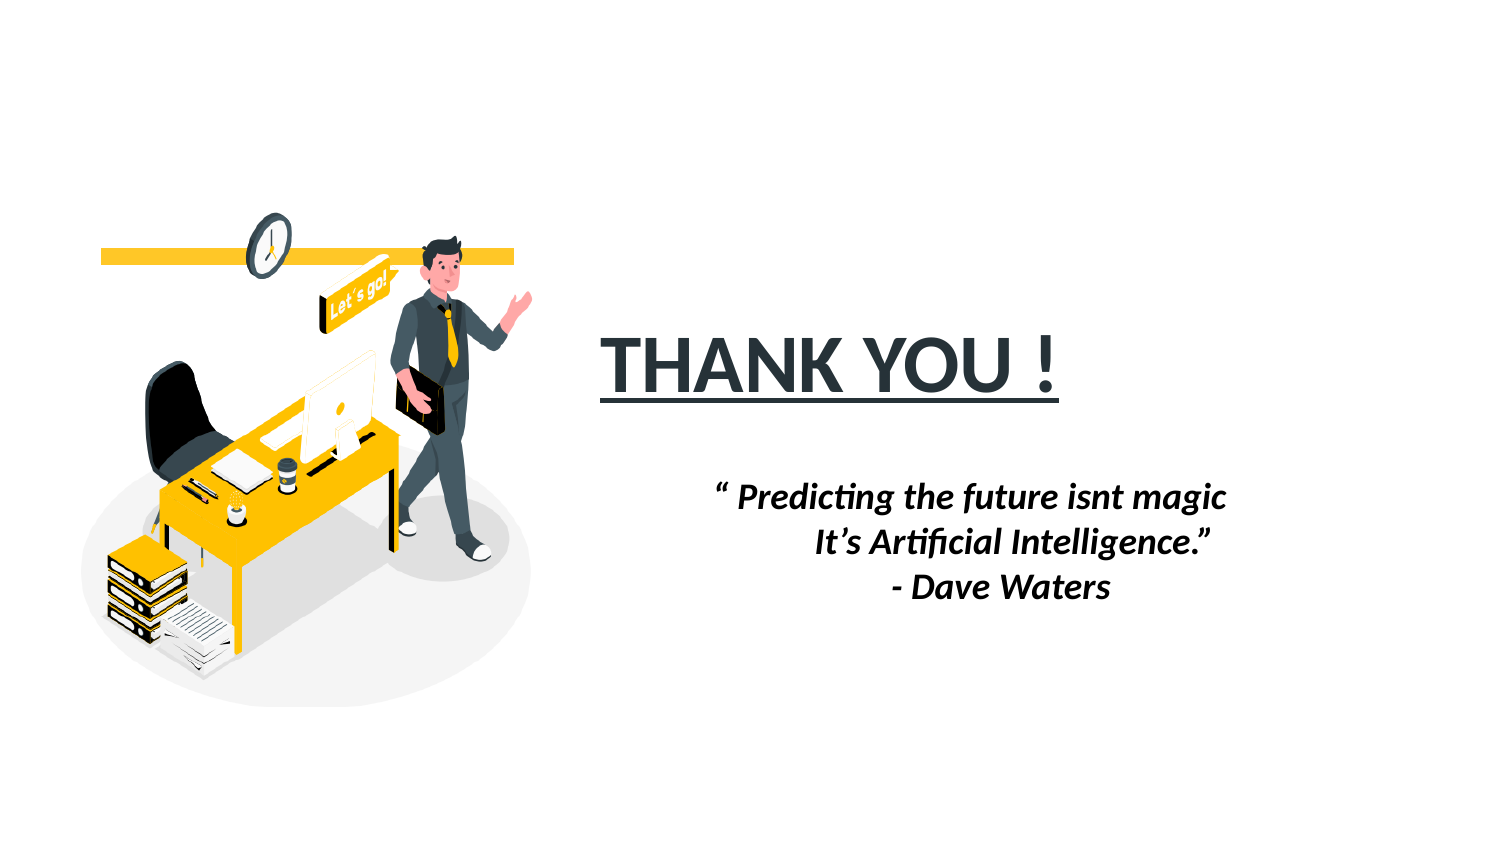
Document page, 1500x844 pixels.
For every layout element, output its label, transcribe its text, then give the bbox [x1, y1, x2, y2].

picture [62, 209, 549, 707]
title THANK YOU ! [600, 309, 1188, 411]
subtitle “ Predicting the future isnt magic It’s Artificial Intelligence.” - Dave Waters [712, 471, 1324, 609]
